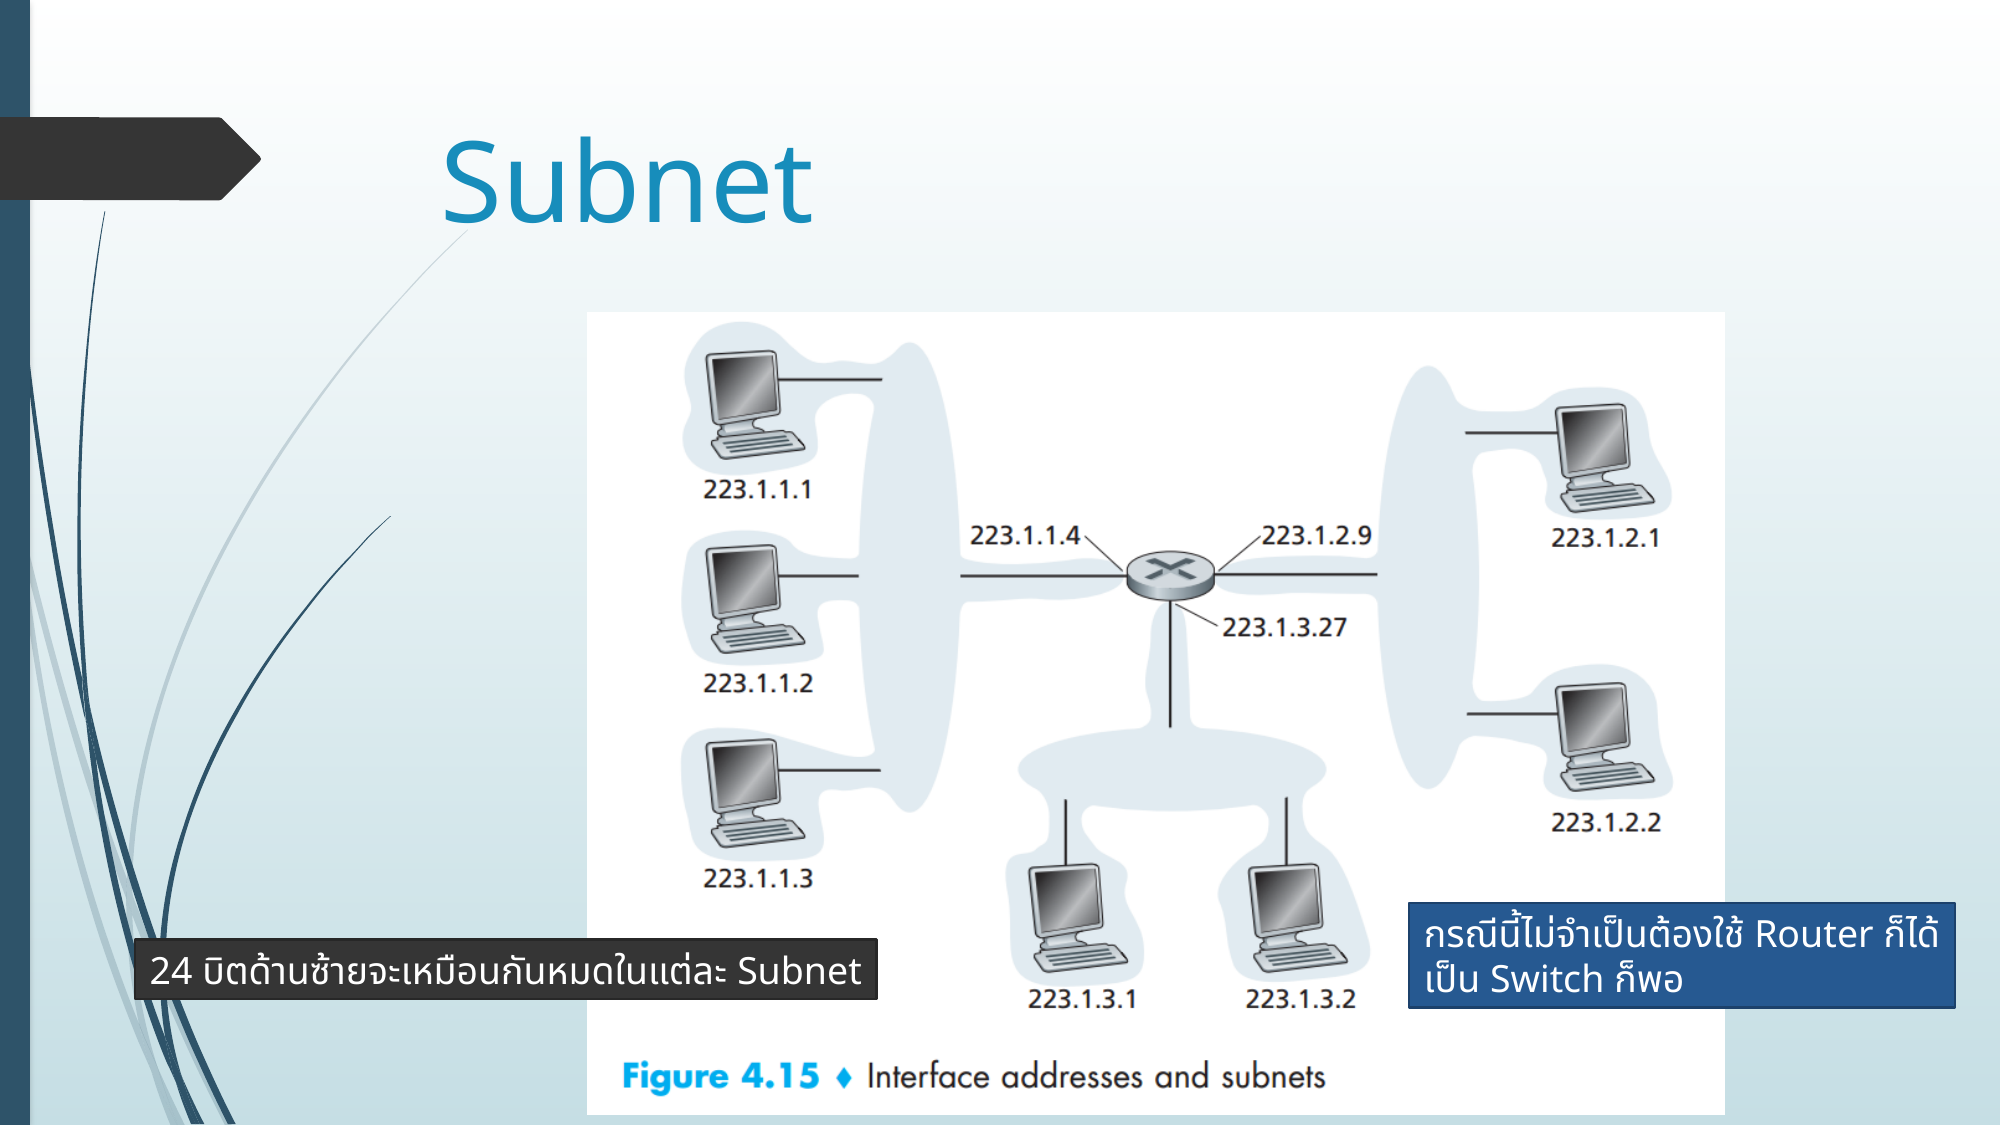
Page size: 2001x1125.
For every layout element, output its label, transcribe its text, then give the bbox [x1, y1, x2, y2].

text_box 24 บิตด้านซ้ายจะเหมือนกันหมดในแต่ละ Subnet [134, 938, 582, 1000]
title Subnet [425, 102, 1888, 313]
text_box กรณีนี้ไม่จำเป็นต้องใช้ Router ก็ได้ เป็น Switch ก็พอ [1729, 902, 1956, 1009]
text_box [586, 312, 1726, 1115]
